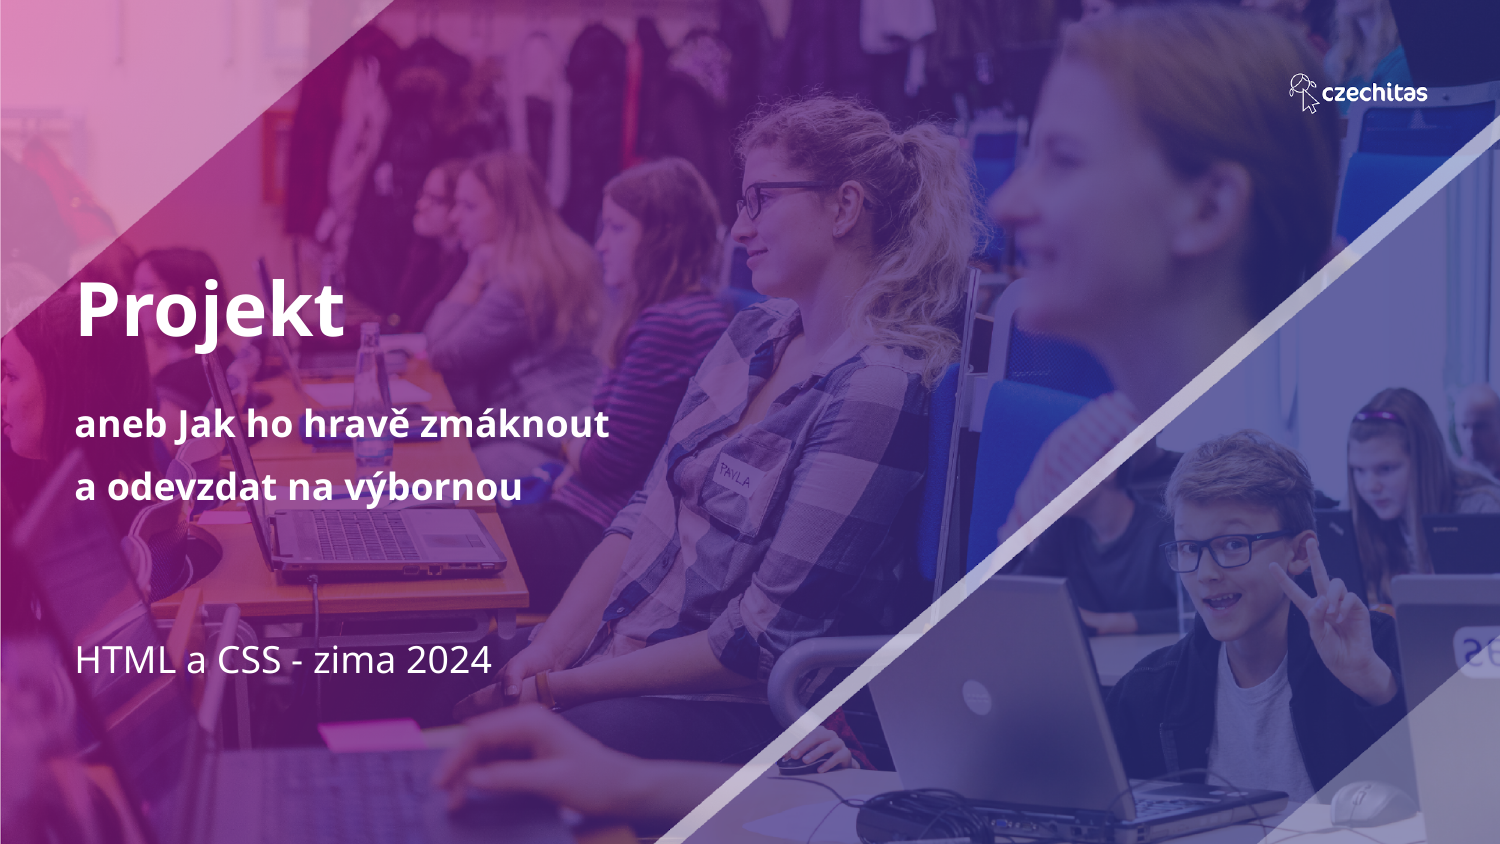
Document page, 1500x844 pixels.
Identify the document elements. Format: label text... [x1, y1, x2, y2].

picture [0, 0, 1500, 844]
subtitle HTML a CSS - zima 2024 [74, 641, 912, 700]
title Projekt aneb Jak ho hravě zmáknout a odevzdat na výbornou [74, 234, 1293, 516]
